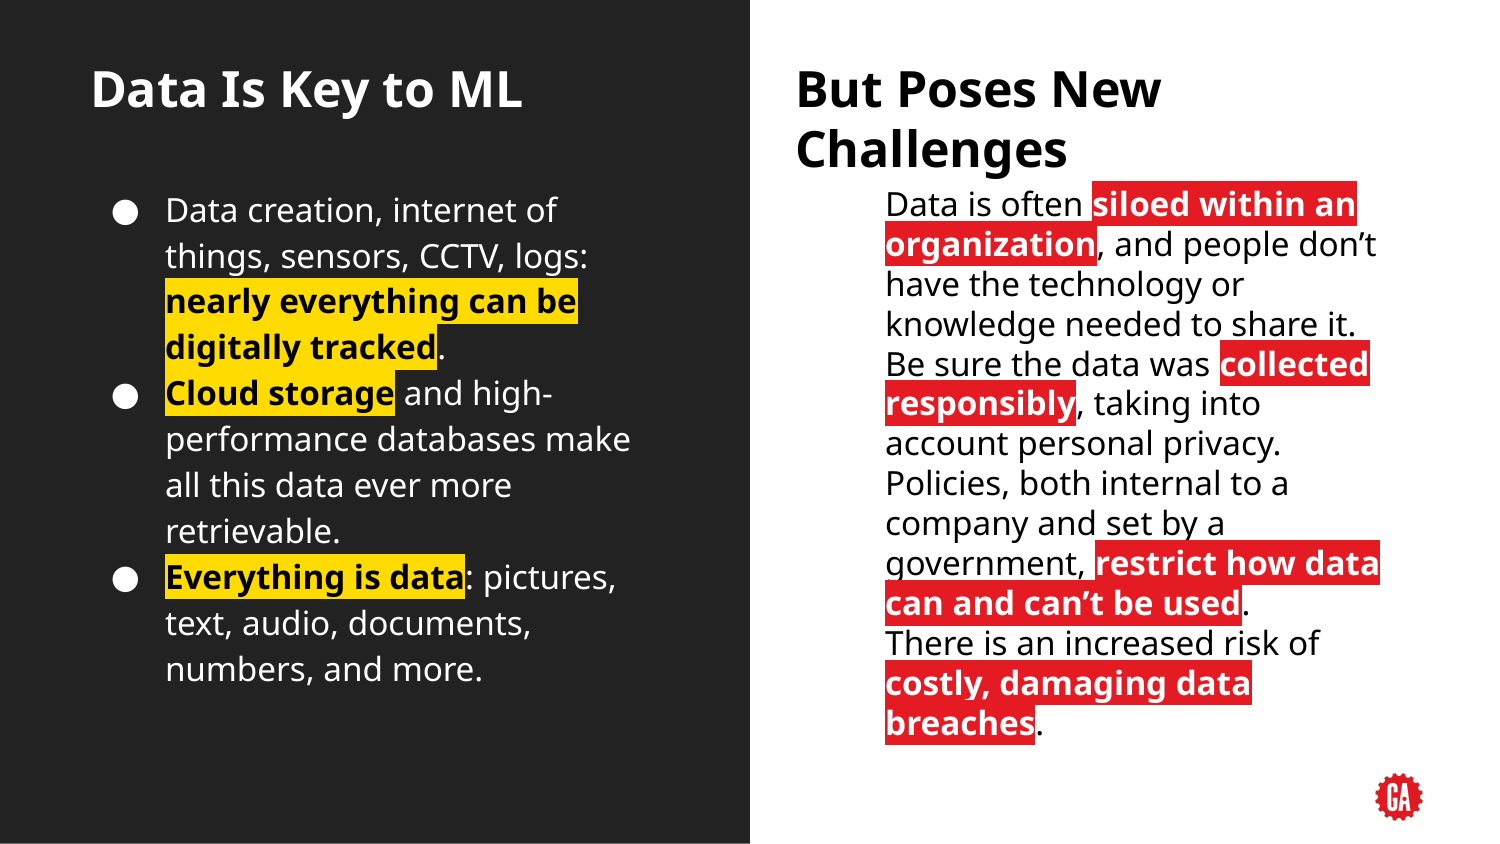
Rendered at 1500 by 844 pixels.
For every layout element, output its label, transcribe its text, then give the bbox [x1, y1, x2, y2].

text_box Data creation, internet of things, sensors, CCTV, logs: nearly everything can be digitally tracked. Cloud storage and high-performance databases make all this data ever more retrievable. Everything is data: pictures, text, audio, documents, numbers, and more. [74, 167, 657, 750]
title But Poses New Challenges [780, 42, 1425, 138]
title Data Is Key to ML [75, 42, 632, 138]
picture [1373, 771, 1425, 823]
list Data is often siloed within an organization, and people don’t have the technology or knowledge needed to share it. Be sure the data was collected responsibly, taking into account personal privacy. Policies, both internal to a company and set by a government, restrict how data can and can’t be used. There is an increased risk of costly, damaging data breaches. [795, 168, 1403, 803]
